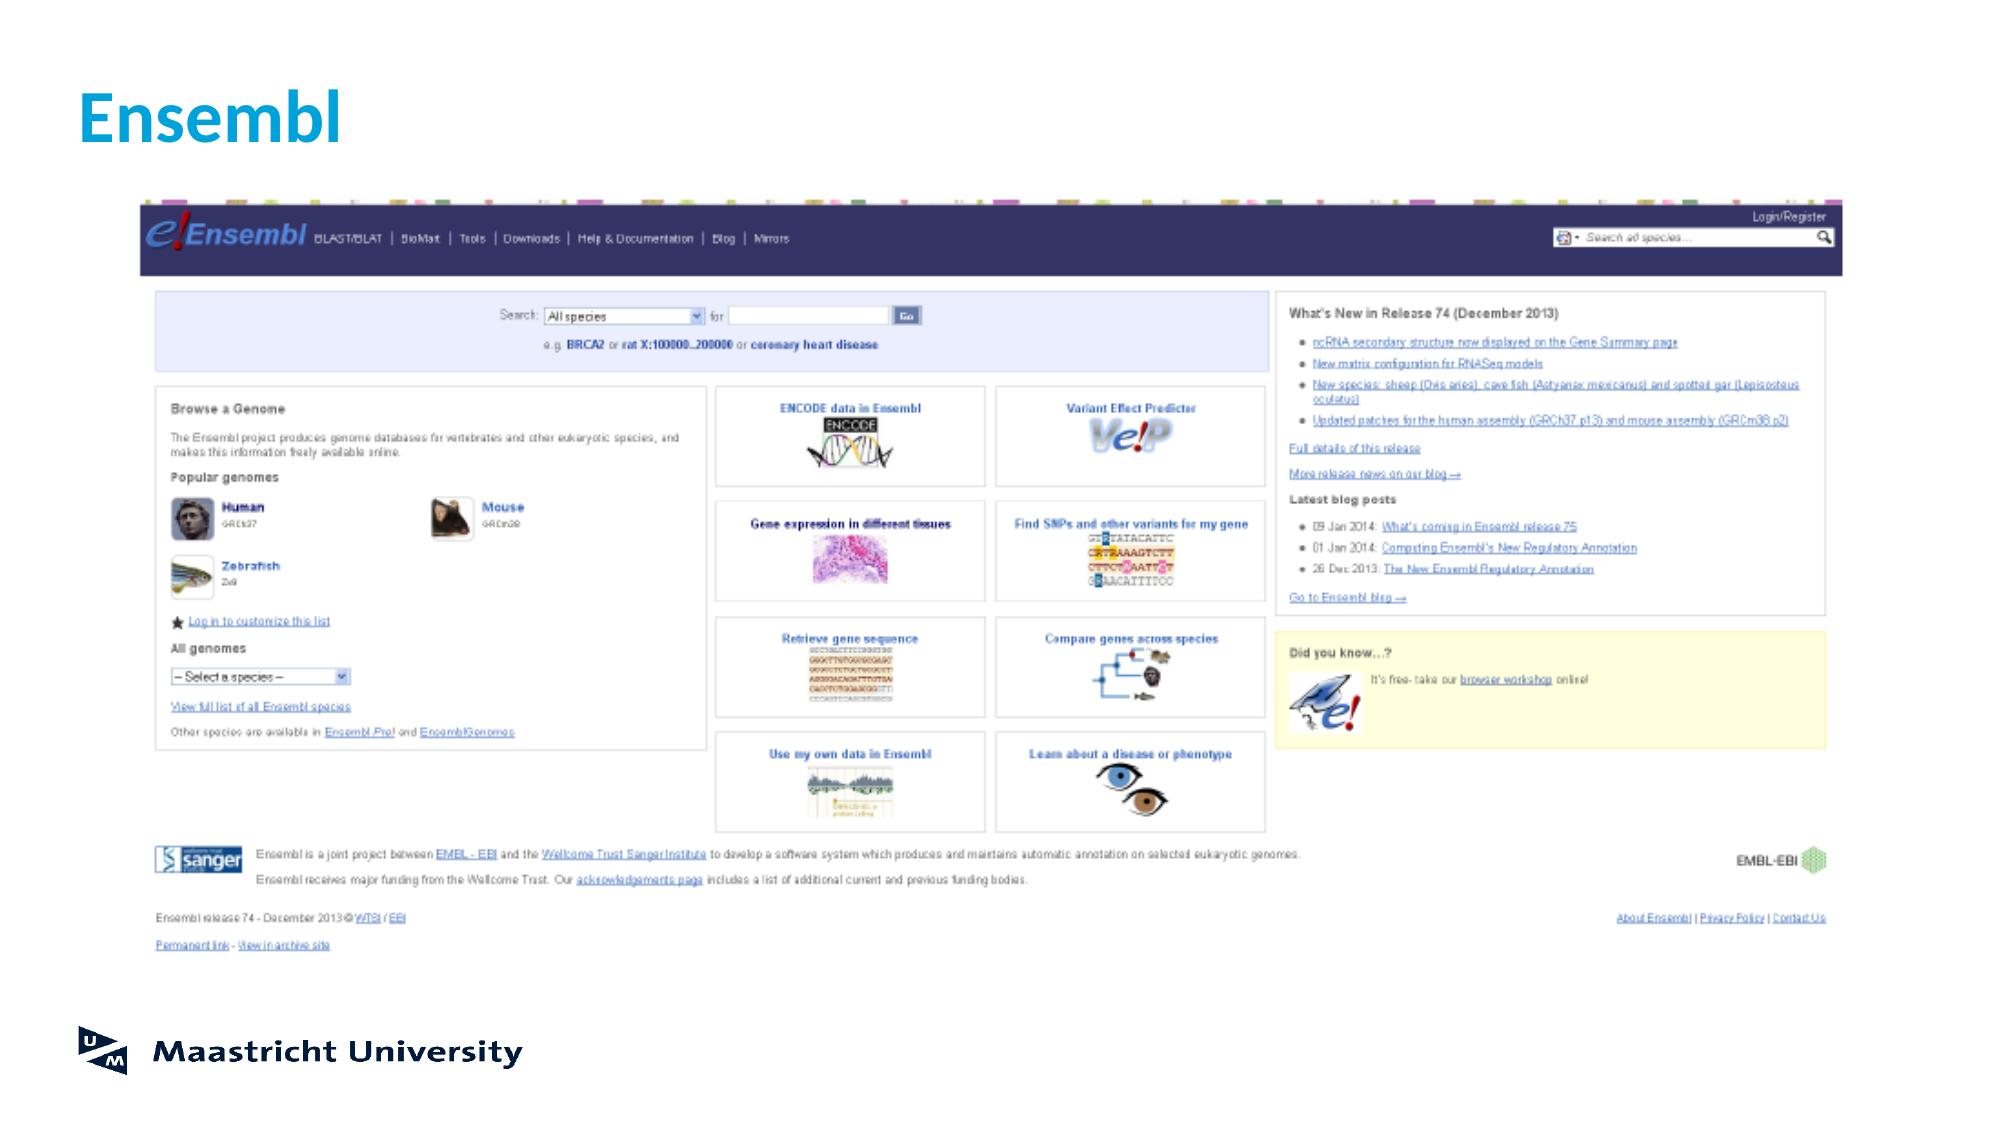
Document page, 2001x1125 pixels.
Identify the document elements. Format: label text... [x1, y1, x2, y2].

picture [78, 1012, 540, 1096]
picture [126, 191, 1853, 989]
title Ensembl [78, 67, 1900, 192]
